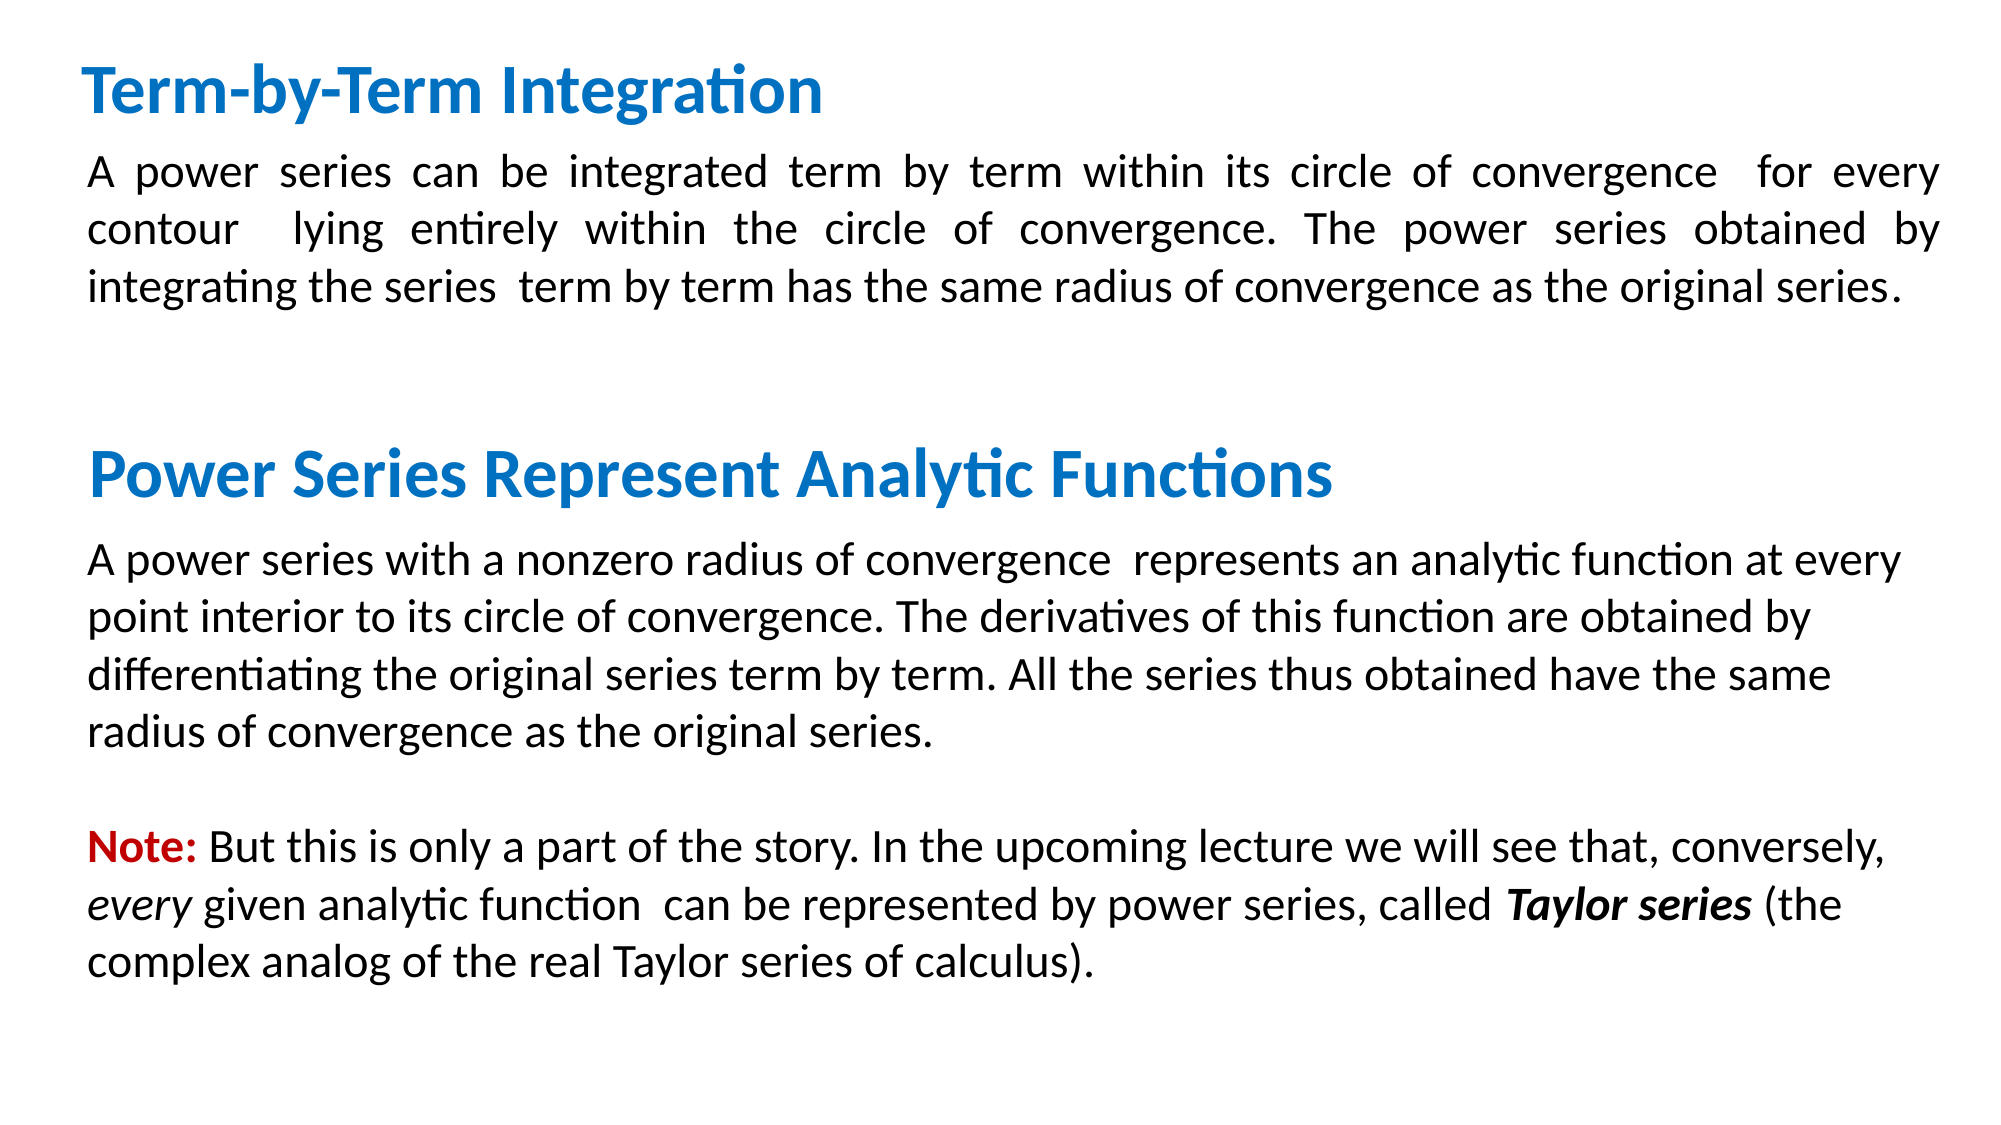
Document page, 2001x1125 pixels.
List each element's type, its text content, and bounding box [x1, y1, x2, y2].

text_box Power Series Represent Analytic Functions [74, 418, 1351, 519]
text_box Term-by-Term Integration [67, 34, 840, 135]
